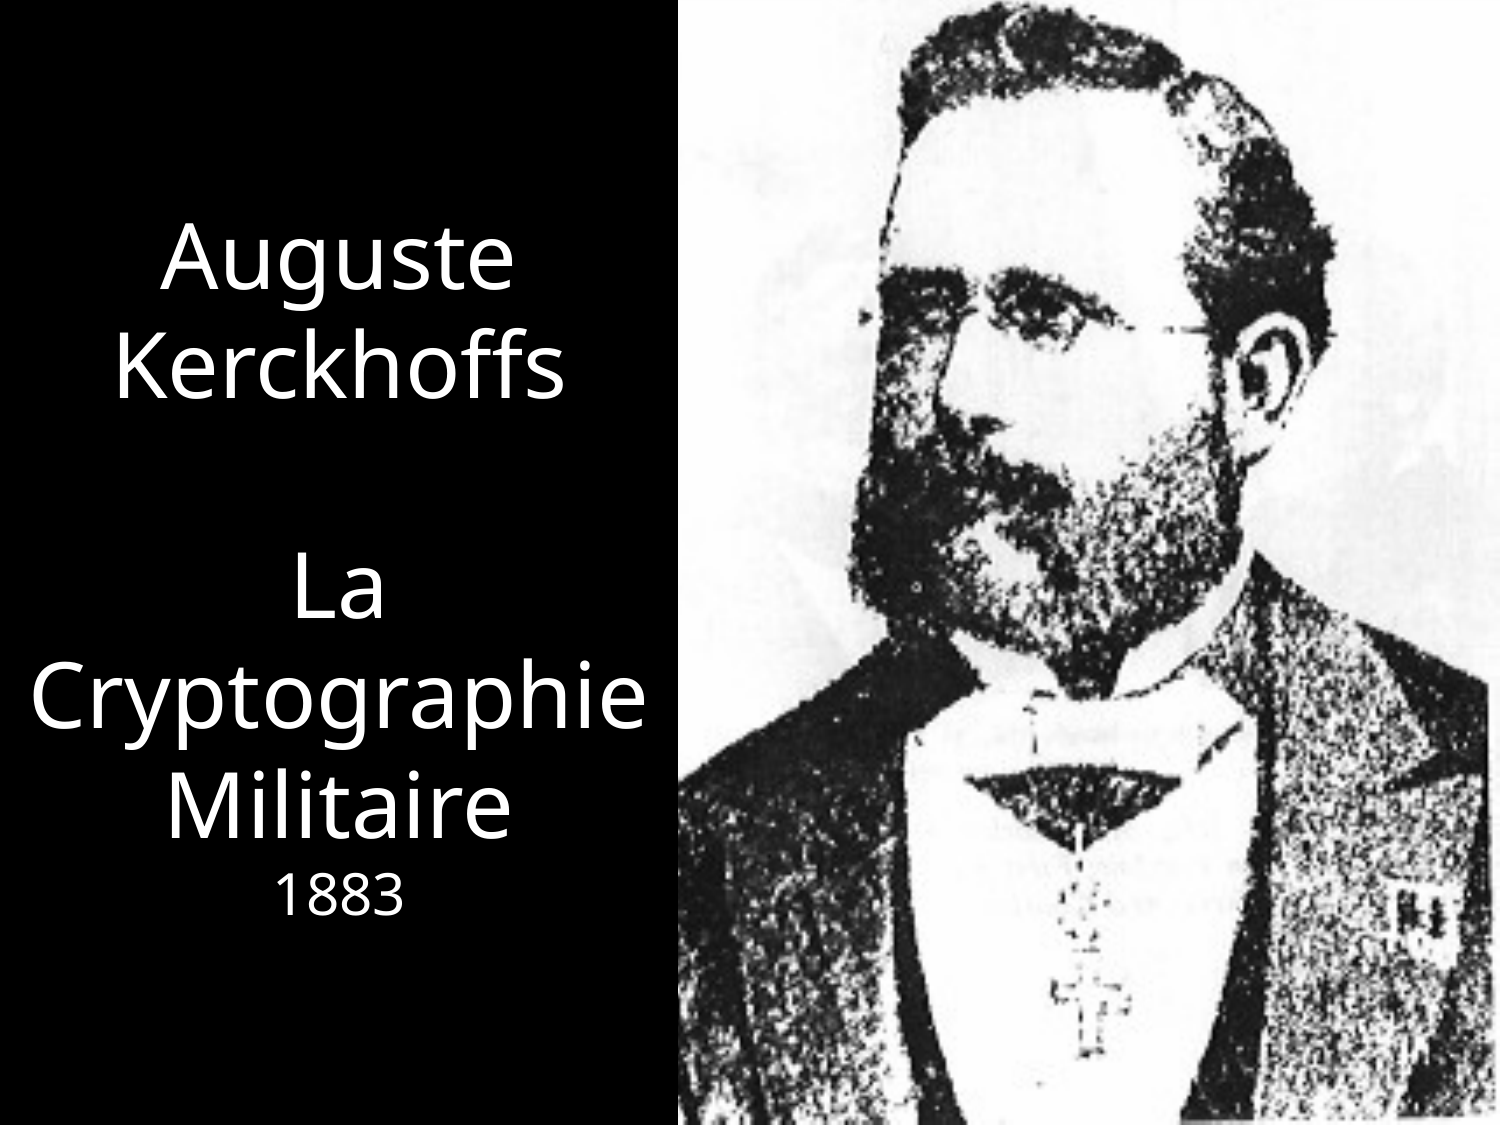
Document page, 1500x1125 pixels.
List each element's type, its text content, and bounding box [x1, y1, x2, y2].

picture [678, 0, 1500, 1125]
title Auguste Kerckhoffs La Cryptographie Militaire 1883 [0, 0, 675, 1125]
